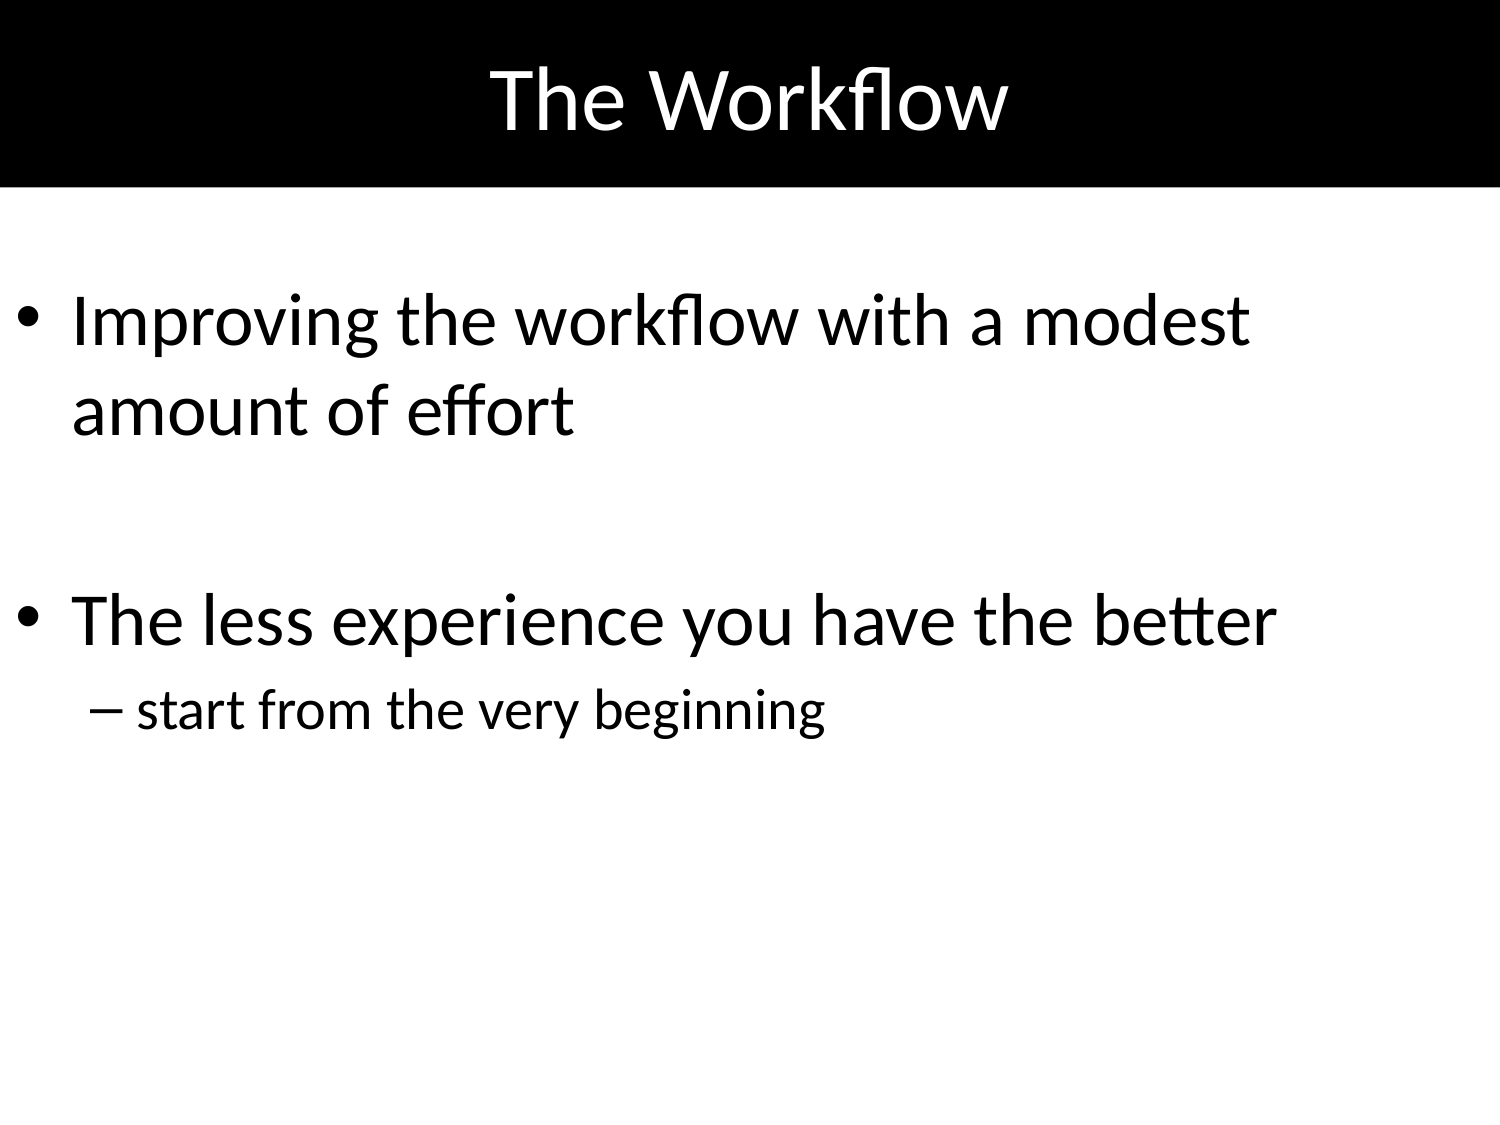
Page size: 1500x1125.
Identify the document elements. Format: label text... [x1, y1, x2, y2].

title The Workflow [0, 0, 1500, 188]
list Improving the workflow with a modest amount of effort The less experience you have the better start from the very beginning [0, 262, 1500, 1071]
